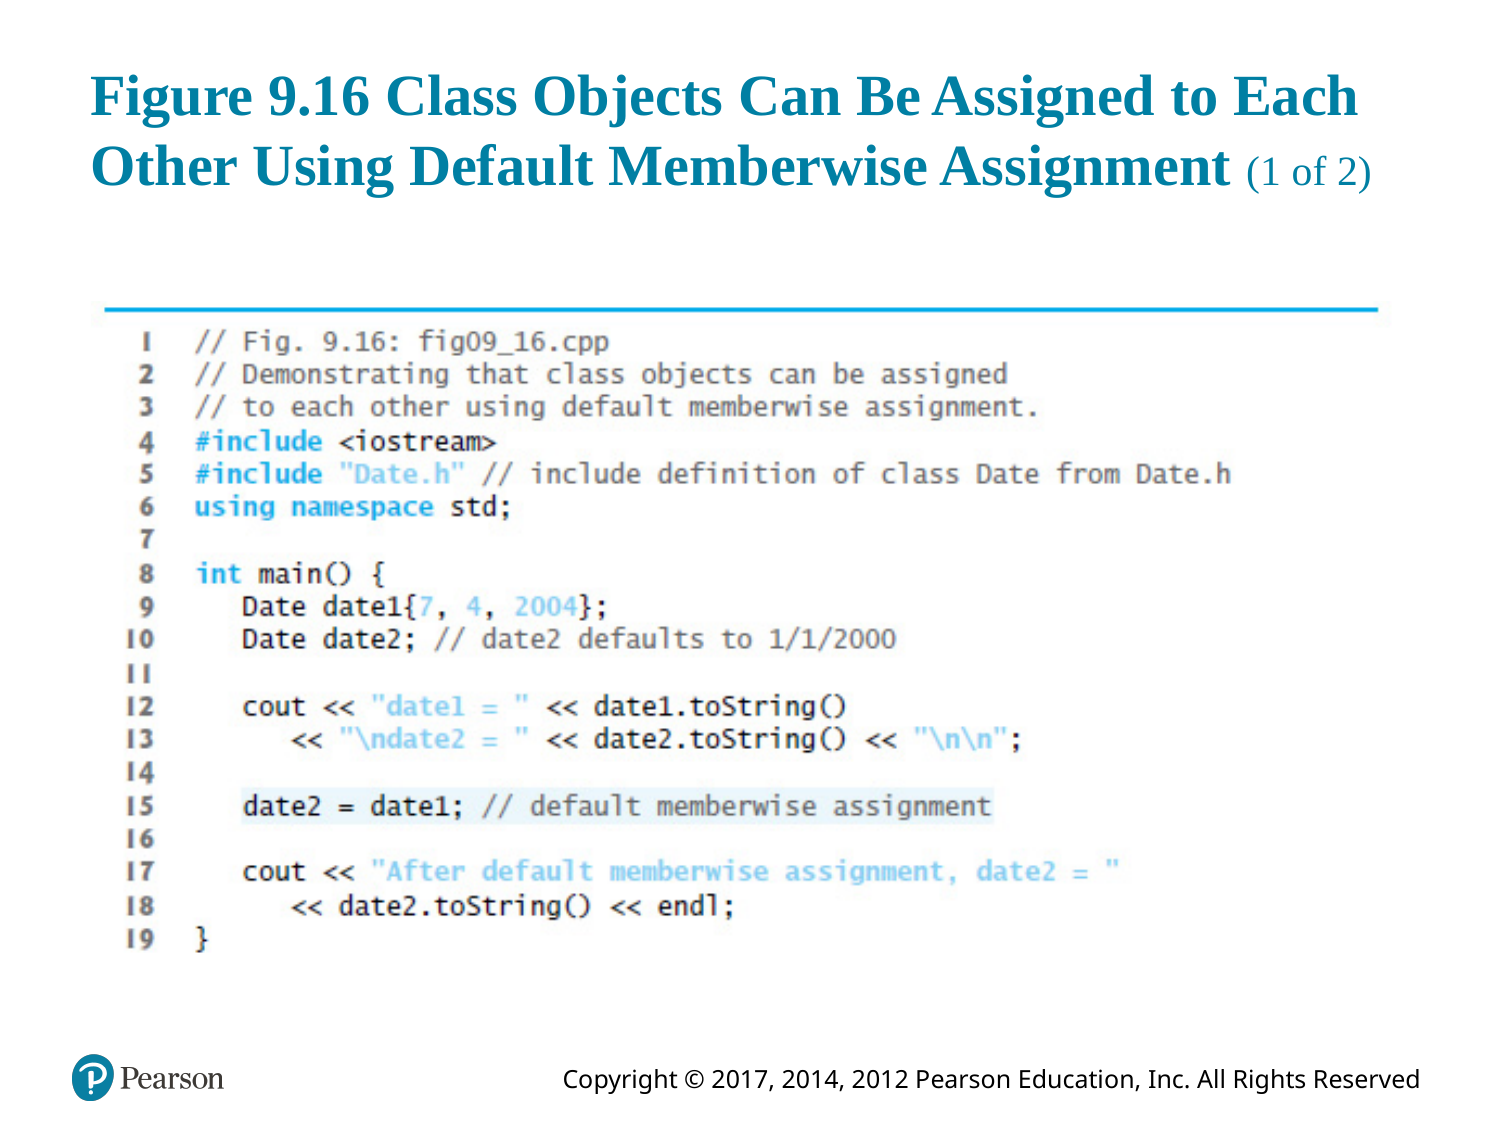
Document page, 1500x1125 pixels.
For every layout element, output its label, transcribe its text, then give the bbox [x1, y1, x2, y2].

picture [72, 1087, 83, 1101]
picture [98, 1054, 224, 1101]
title Figure 9.16 Class Objects Can Be Assigned to Each Other Using Default Memberwise Assignment (1 of 2) [75, 37, 1425, 213]
picture [72, 1054, 88, 1070]
picture [90, 300, 1410, 966]
picture [80, 1063, 106, 1088]
